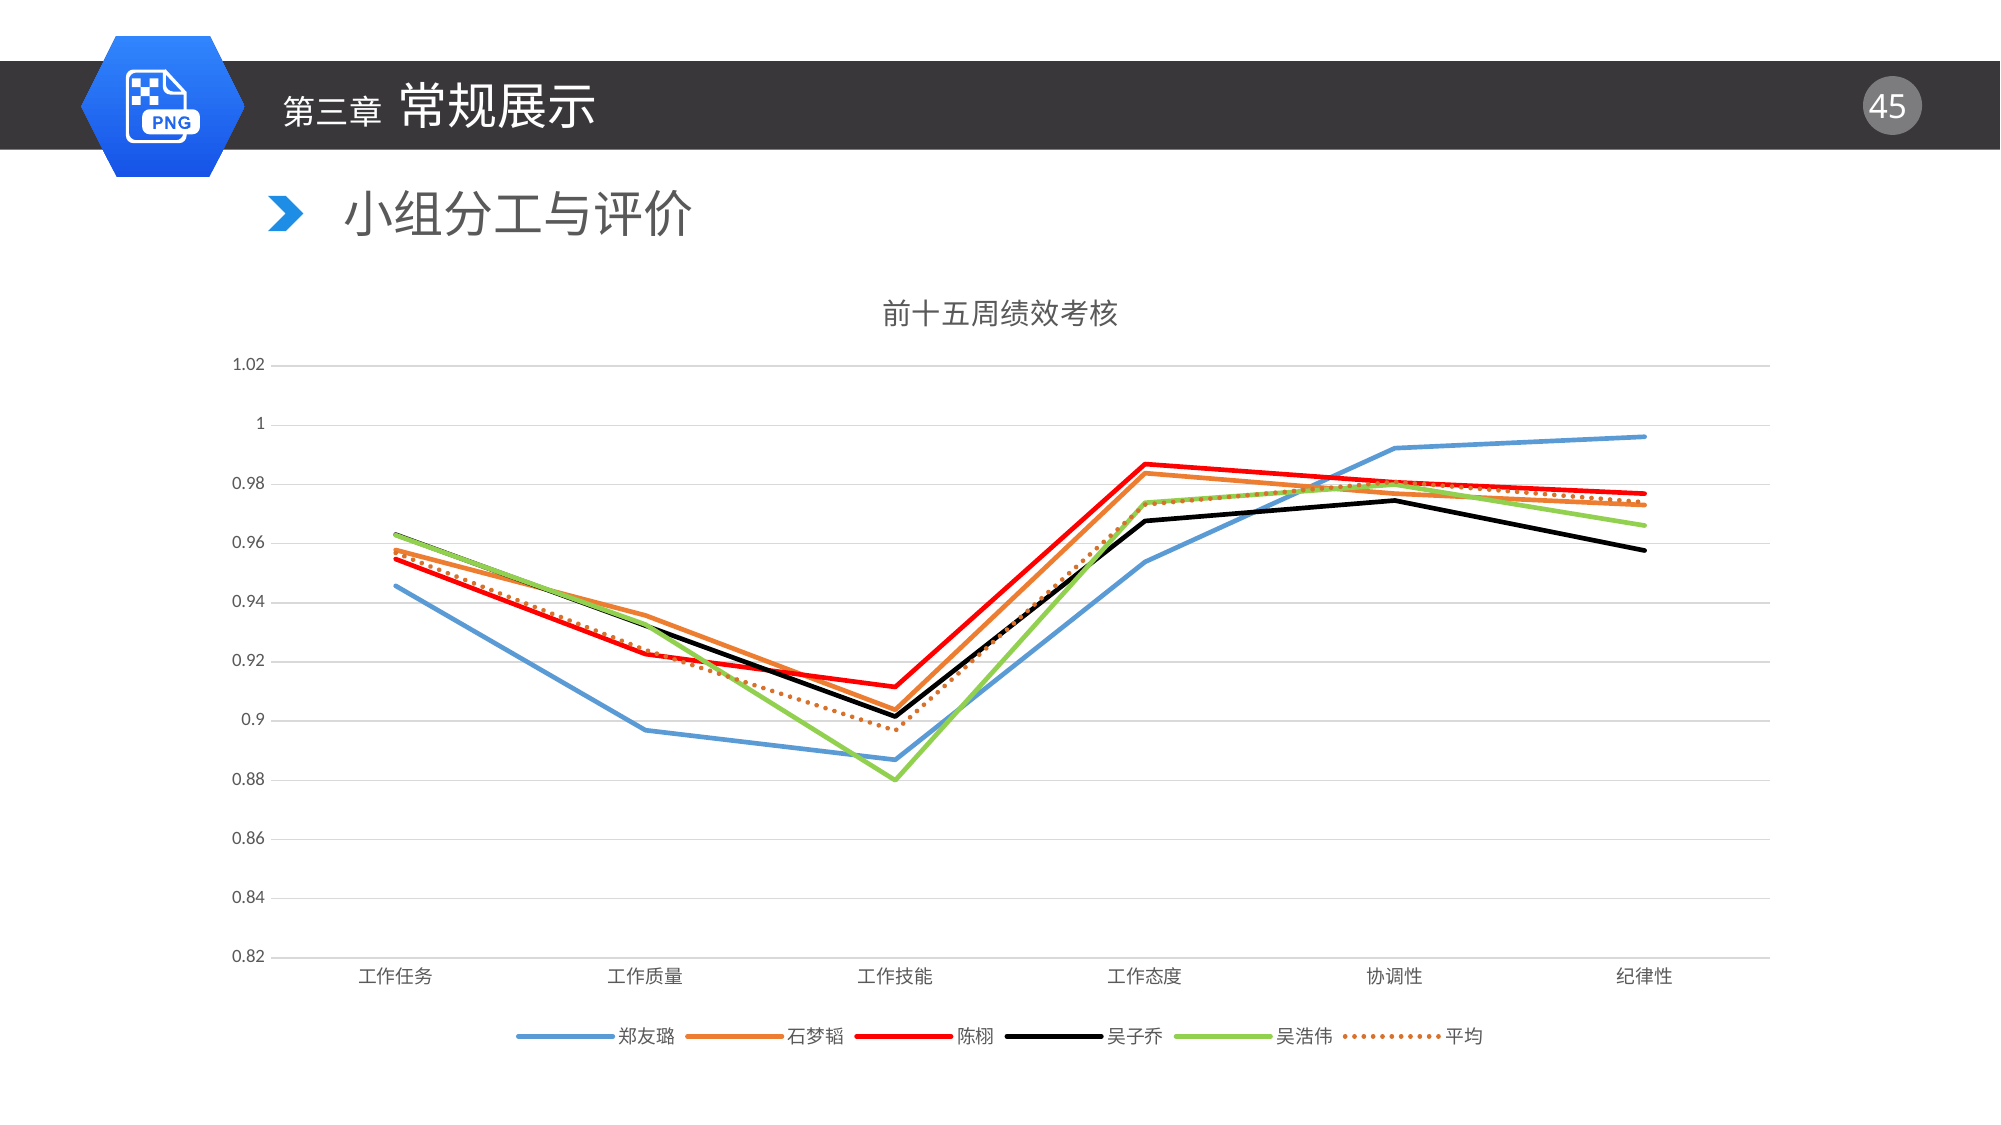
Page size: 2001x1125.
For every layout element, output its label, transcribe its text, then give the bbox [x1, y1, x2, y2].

text_box 第三章 常规展示 [267, 67, 1107, 142]
text_box [125, 69, 200, 144]
chart [199, 256, 1802, 1056]
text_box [267, 175, 894, 252]
